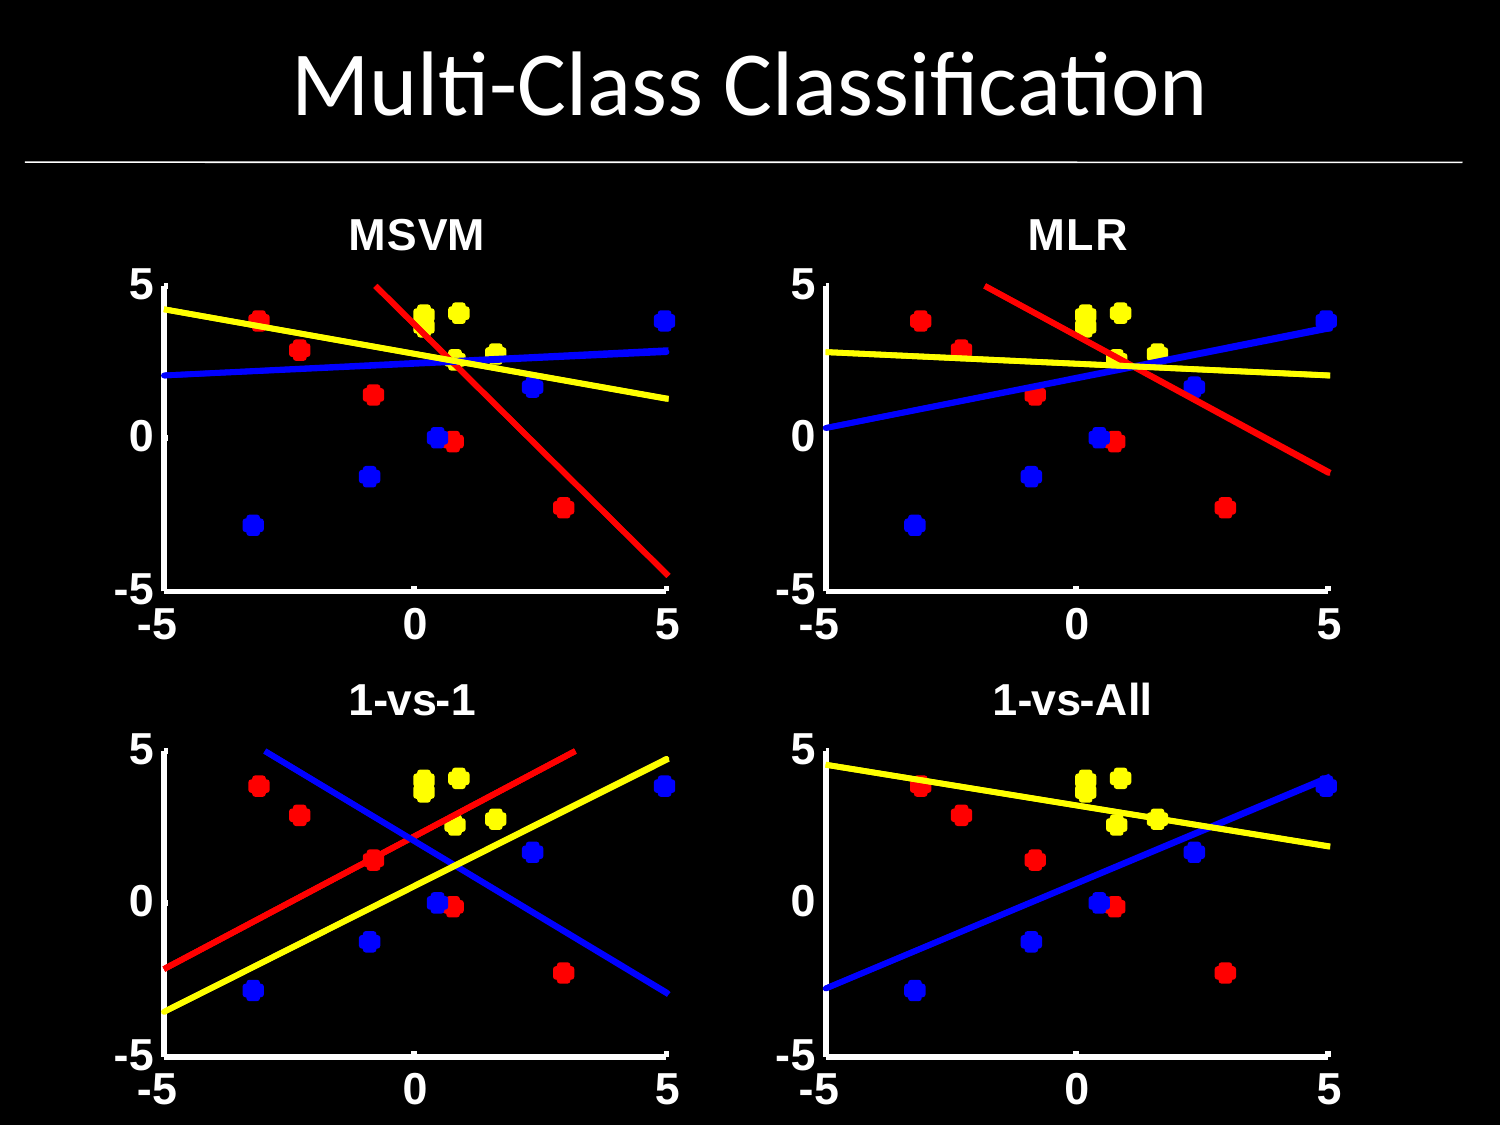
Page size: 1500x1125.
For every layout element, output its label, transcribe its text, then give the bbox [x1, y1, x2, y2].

picture [0, 182, 1471, 1125]
title Multi-Class Classification [0, 14, 1500, 144]
